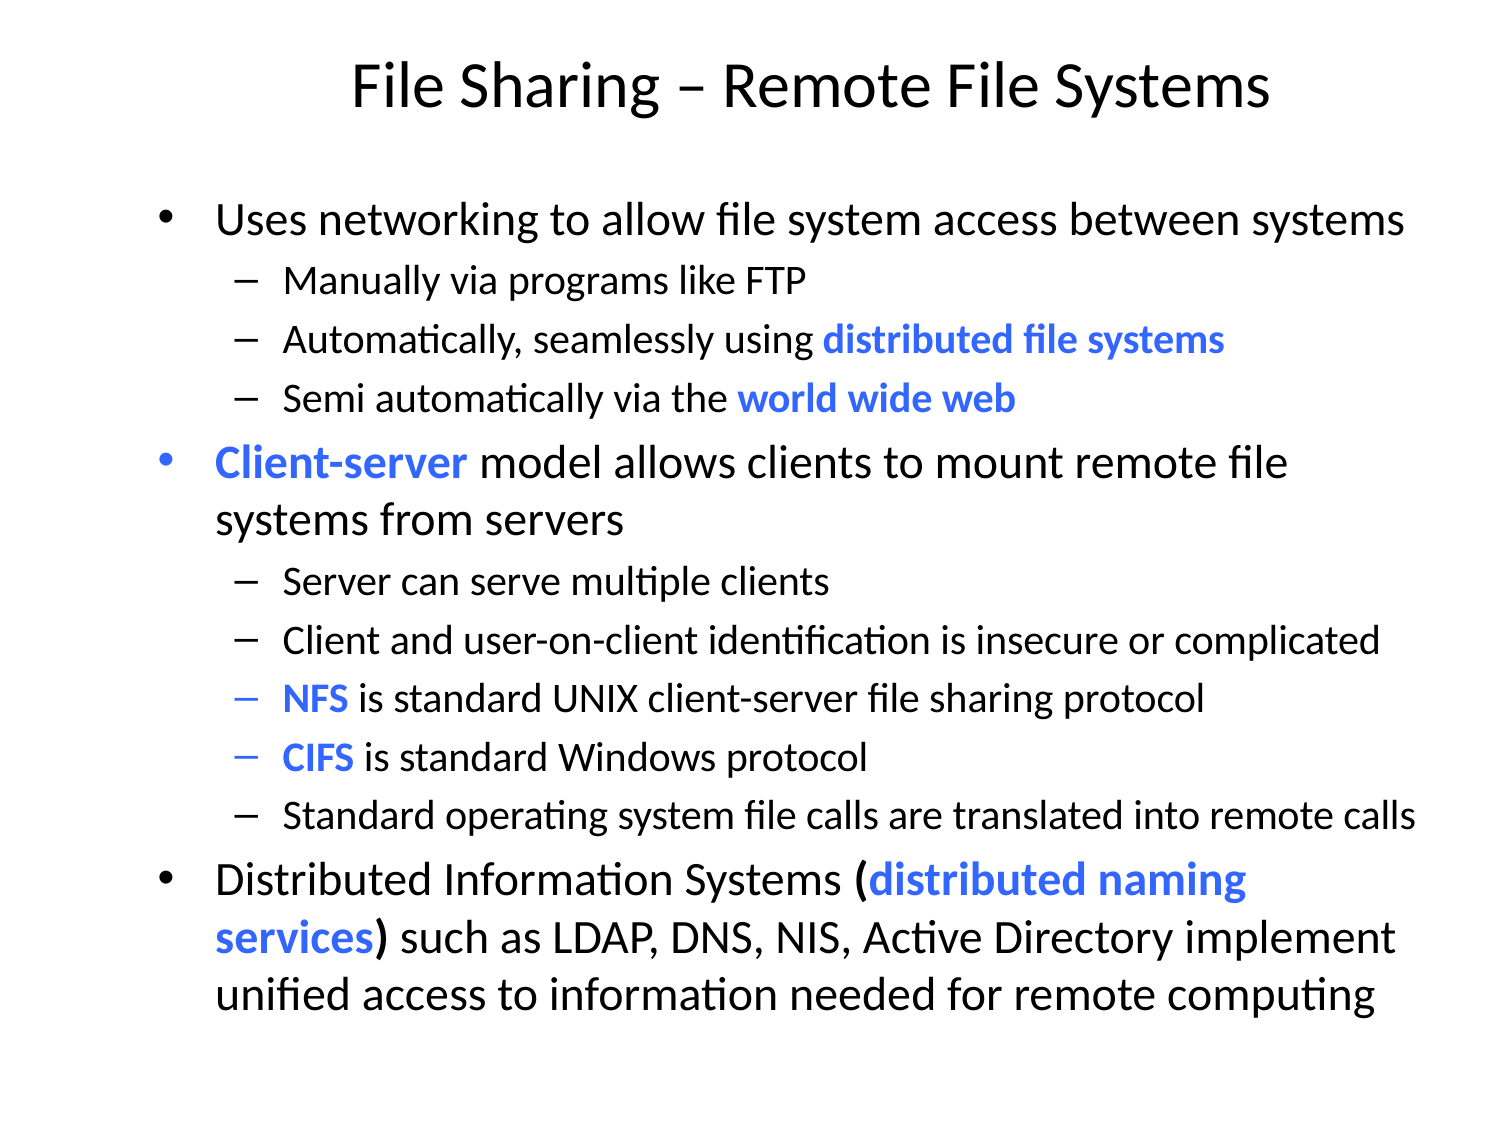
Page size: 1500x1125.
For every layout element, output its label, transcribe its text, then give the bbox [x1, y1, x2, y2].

list Uses networking to allow file system access between systems Manually via programs like FTP Automatically, seamlessly using distributed file systems Semi automatically via the world wide web Client-server model allows clients to mount remote file systems from servers Server can serve multiple clients Client and user-on-client identification is insecure or complicated NFS is standard UNIX client-server file sharing protocol CIFS is standard Windows protocol Standard operating system file calls are translated into remote calls Distributed Information Systems (distributed naming services) such as LDAP, DNS, NIS, Active Directory implement unified access to information needed for remote computing [142, 179, 1431, 1046]
title File Sharing – Remote File Systems [112, 34, 1500, 129]
